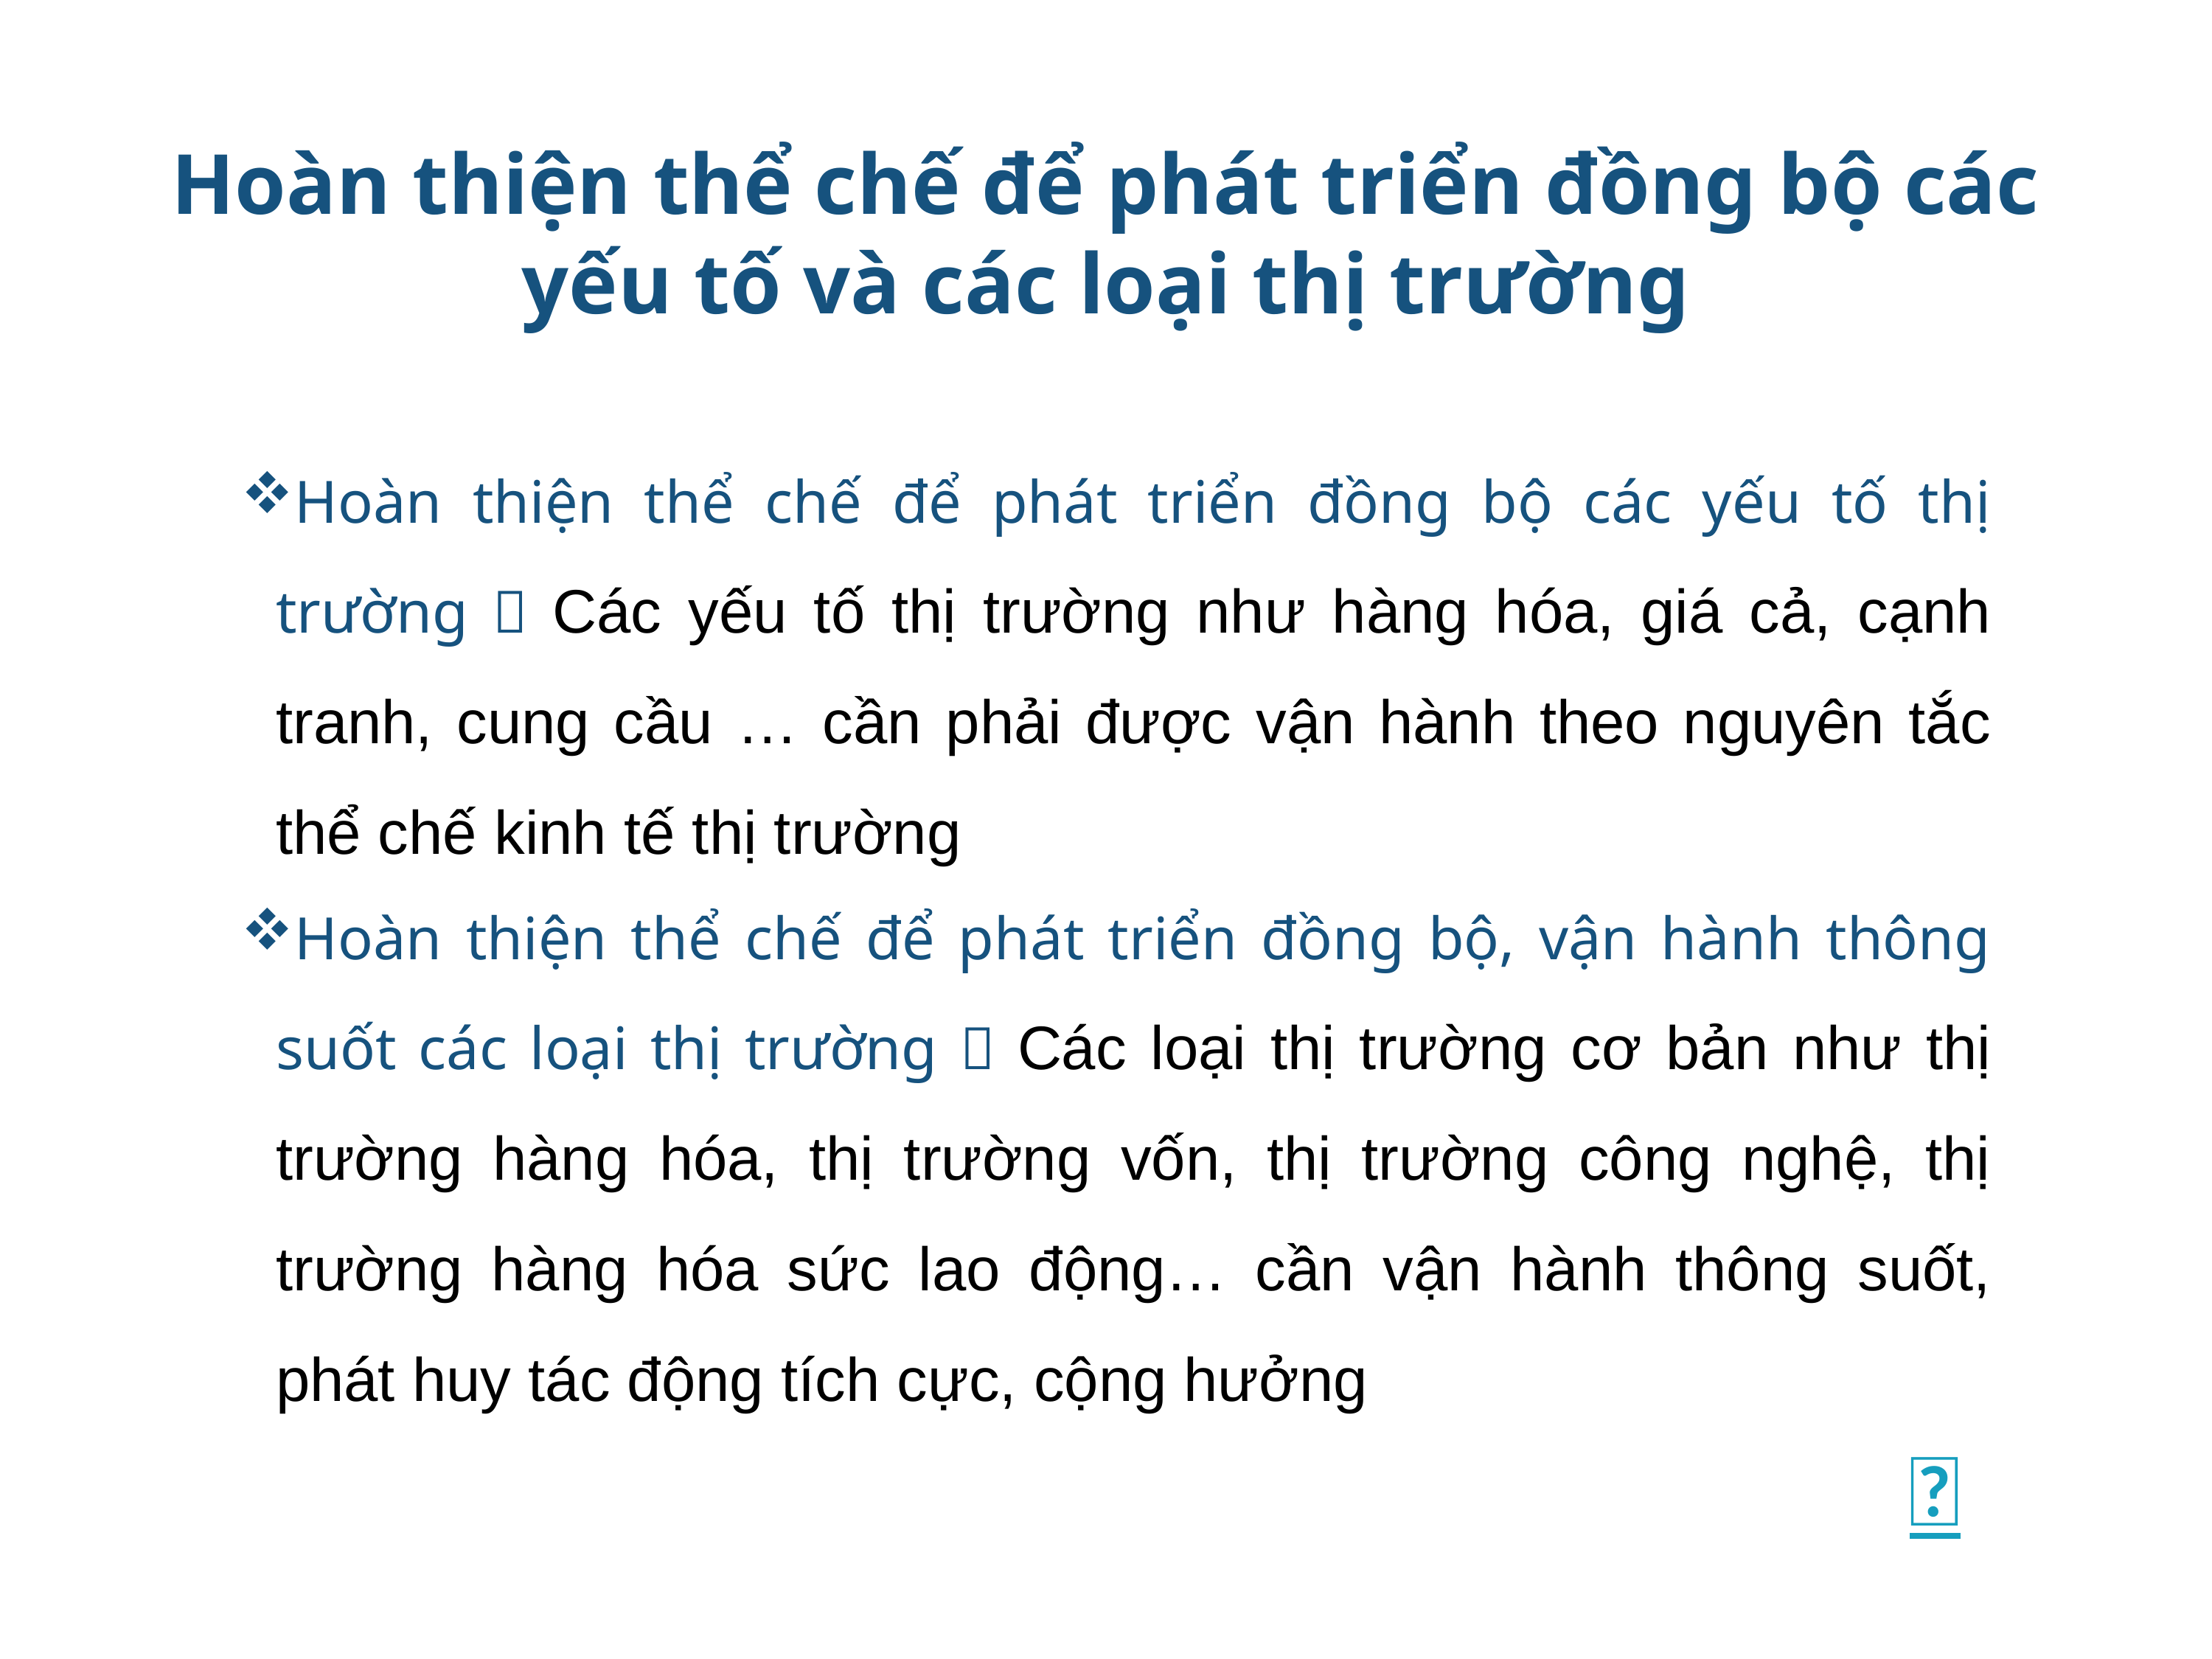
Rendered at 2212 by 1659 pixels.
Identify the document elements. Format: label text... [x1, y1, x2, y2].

text_box Hoàn thiện thể chế để phát triển đồng bộ các yếu tố thị trường  Các yếu tố thị trường như hàng hóa, giá cả, cạnh tranh, cung cầu … cần phải được vận hành theo nguyên tắc thể chế kinh tế thị trường Hoàn thiện thể chế để phát triển đồng bộ, vận hành thông suốt các loại thị trường  Các loại thị trường cơ bản như thị trường hàng hóa, thị trường vốn, thị trường công nghệ, thị trường hàng hóa sức lao động… cần vận hành thông suốt, phát huy tác động tích cực, cộng hưởng [230, 424, 2003, 1419]
title Hoàn thiện thể chế để phát triển đồng bộ các yếu tố và các loại thị trường [111, 92, 2101, 369]
text_box  [1898, 1419, 1972, 1552]
